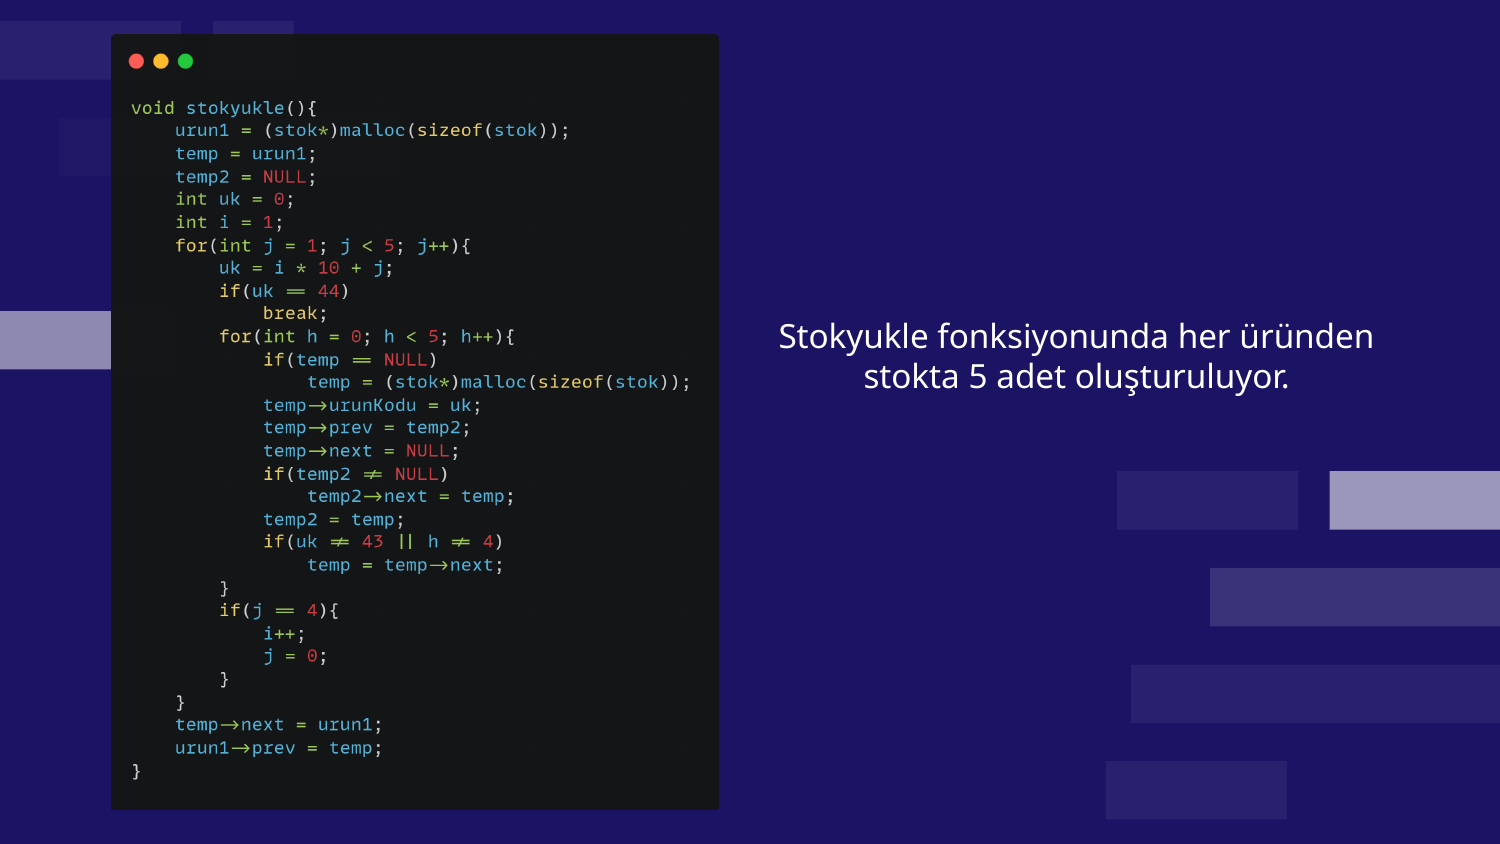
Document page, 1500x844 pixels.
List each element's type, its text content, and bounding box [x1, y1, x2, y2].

picture [110, 33, 719, 810]
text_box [0, 20, 399, 370]
title Stokyukle fonksiyonunda her üründen stokta 5 adet oluşturuluyor. [750, 300, 1405, 411]
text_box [1105, 470, 1500, 820]
